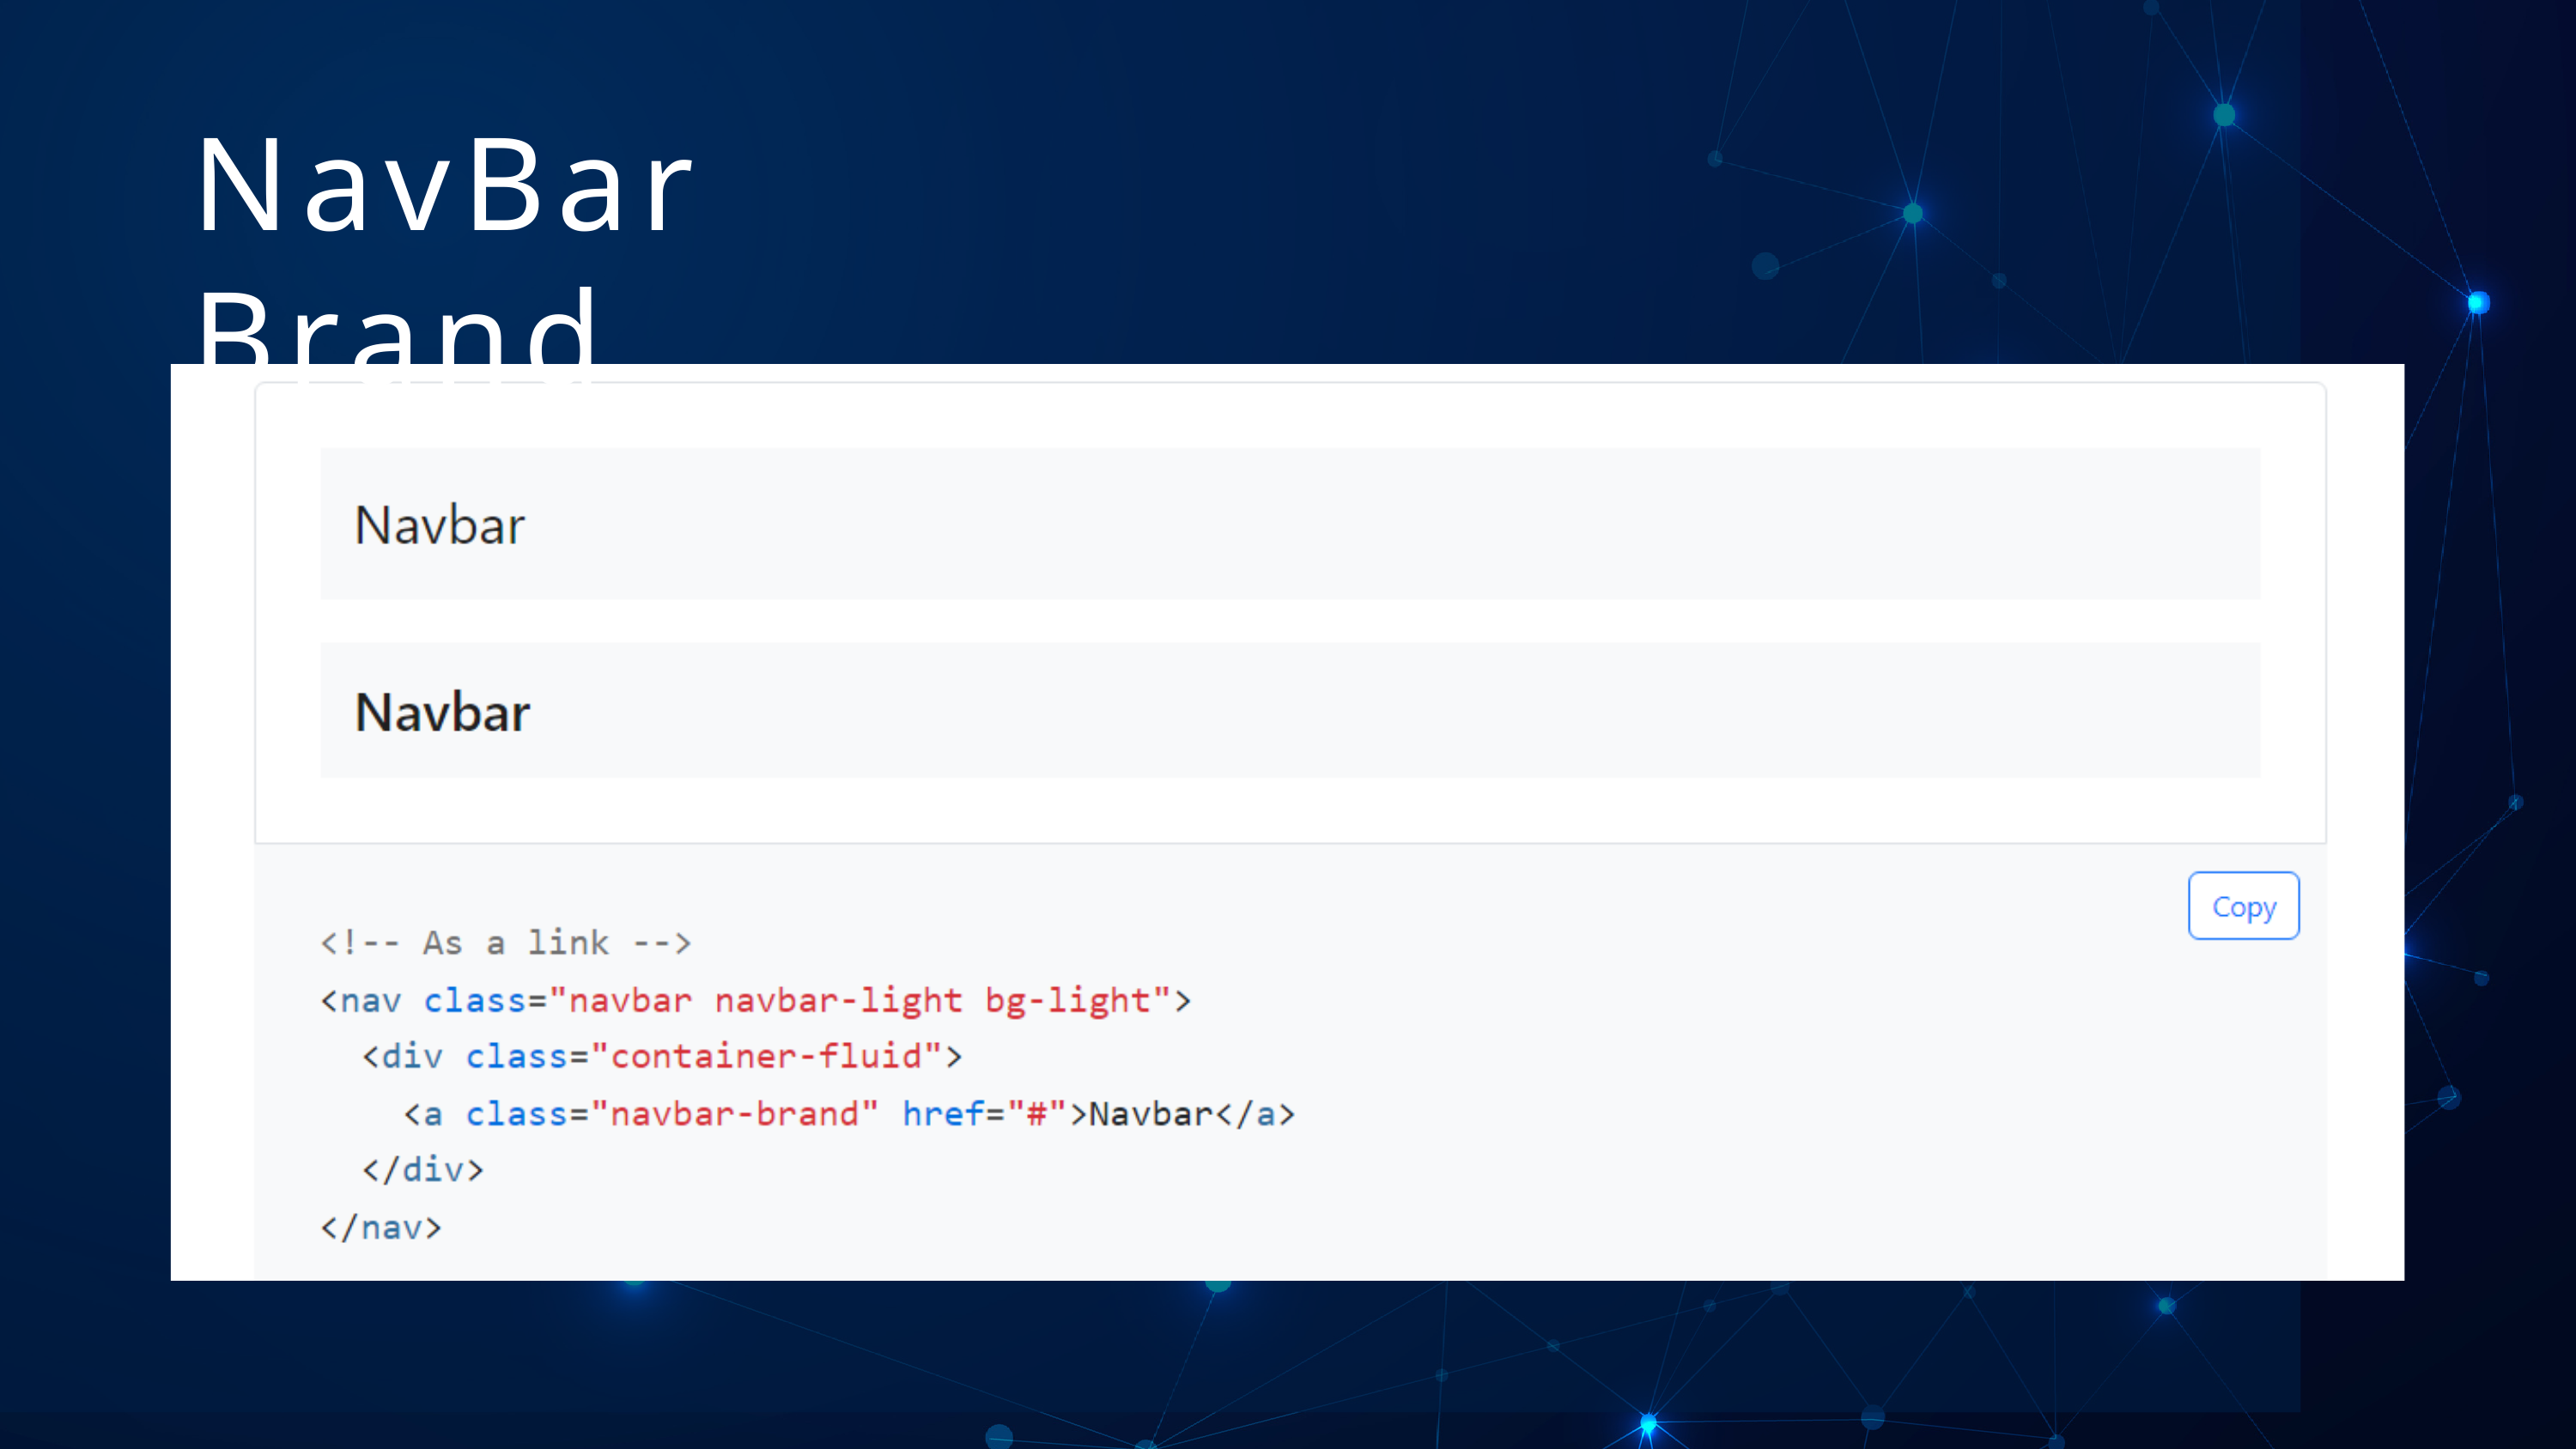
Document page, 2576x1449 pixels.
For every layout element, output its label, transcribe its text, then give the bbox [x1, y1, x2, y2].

text_box [170, 364, 2405, 1281]
title NavBar Brand [190, 100, 1096, 411]
picture [0, 0, 2576, 1449]
